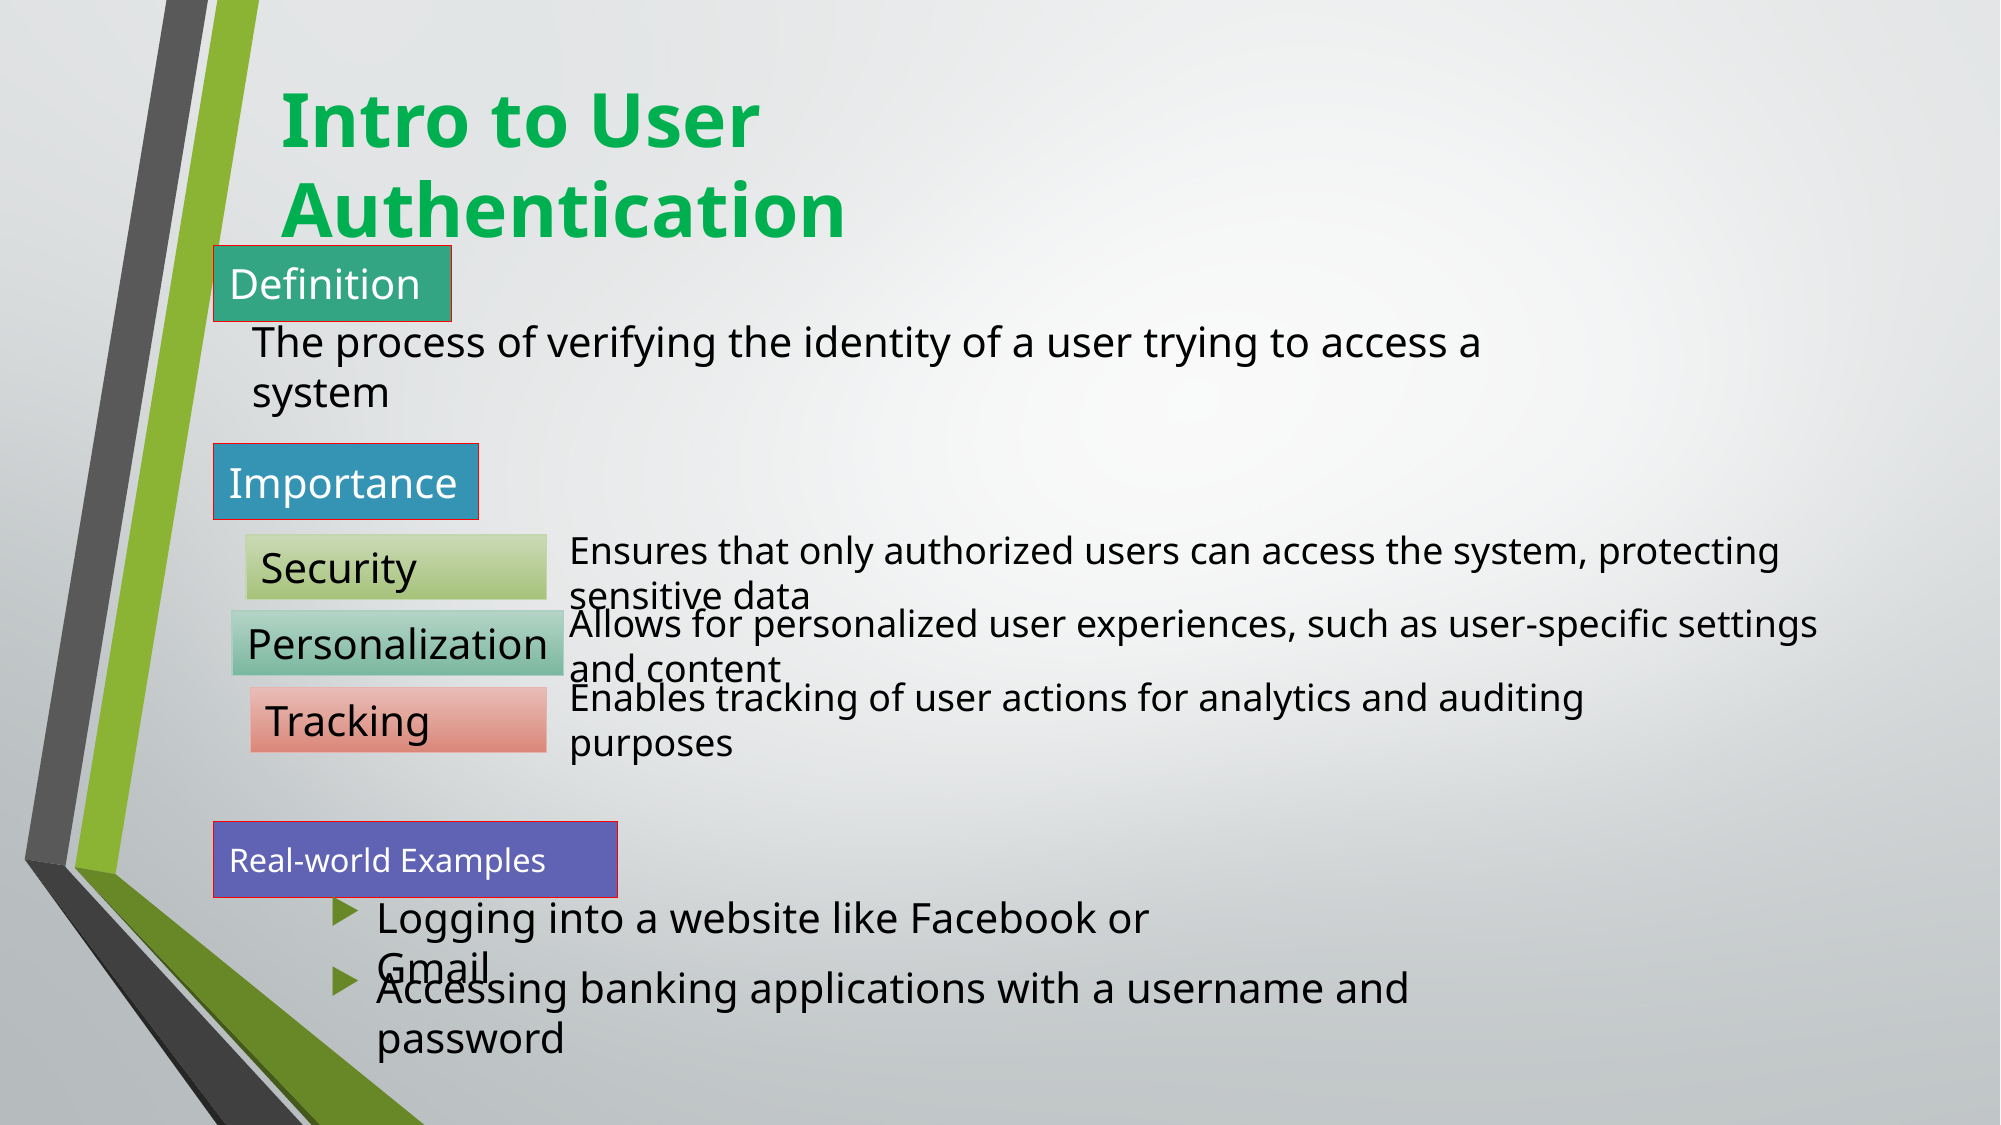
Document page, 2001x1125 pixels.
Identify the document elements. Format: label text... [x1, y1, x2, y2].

title Intro to User Authentication [266, 115, 1208, 211]
text_box Personalization [231, 610, 564, 676]
text_box Importance [213, 443, 479, 520]
text_box Tracking [250, 687, 547, 753]
text_box Definition [213, 245, 452, 322]
text_box Ensures that only authorized users can access the system, protecting sensitive data [554, 547, 1931, 597]
text_box Allows for personalized user experiences, such as user-specific settings and content [554, 621, 1877, 670]
text_box Logging into a website like Facebook or Gmail [314, 917, 1197, 966]
text_box Enables tracking of user actions for analytics and auditing purposes [554, 694, 1629, 744]
text_box The process of verifying the identity of a user trying to access a system [236, 332, 1499, 400]
text_box Accessing banking applications with a username and password [314, 987, 1474, 1036]
text_box Real-world Examples [213, 821, 618, 898]
text_box Security [245, 534, 547, 600]
